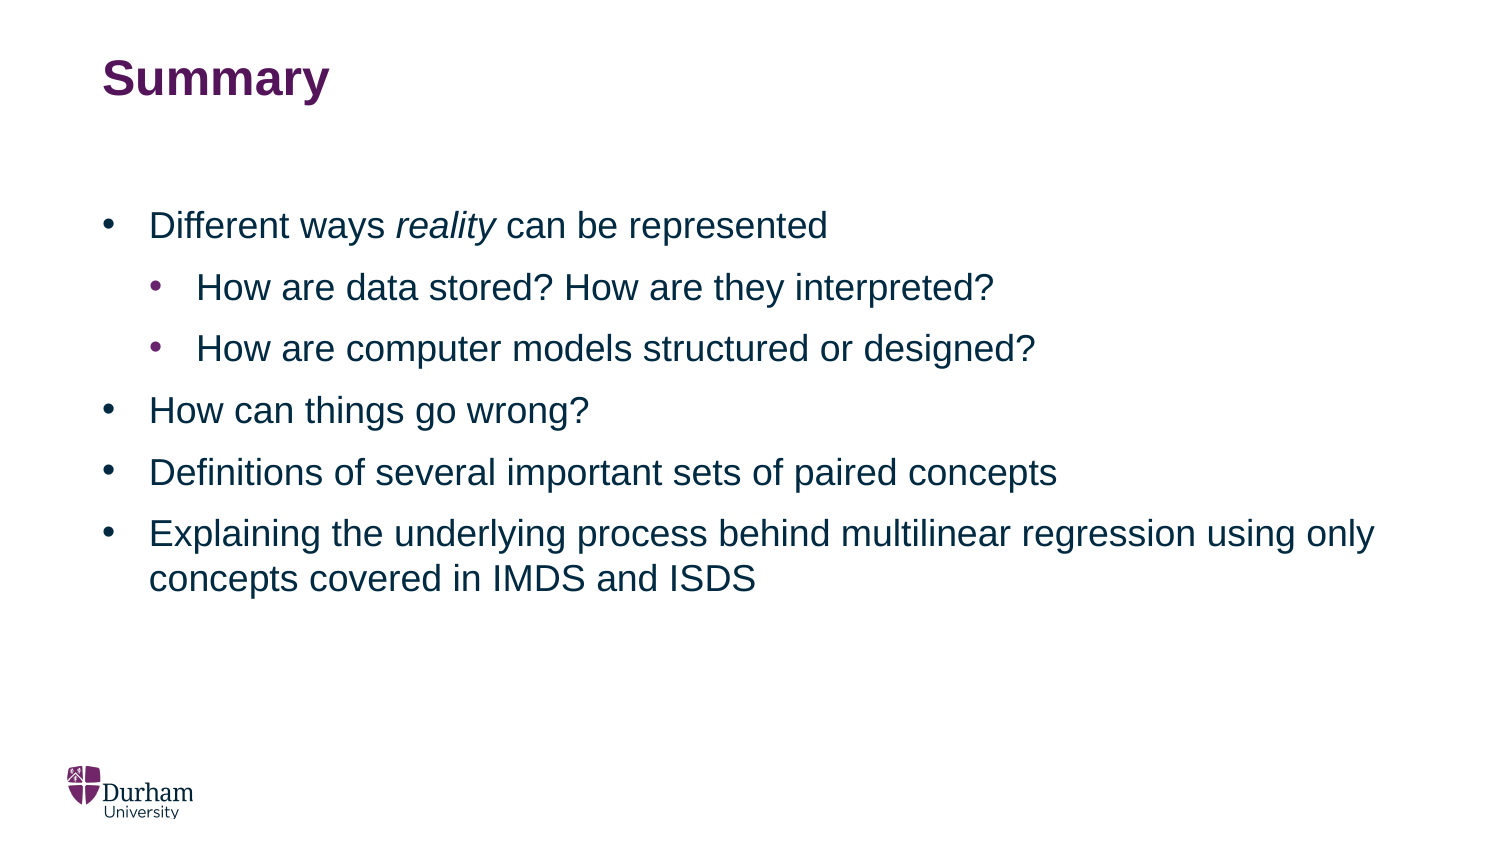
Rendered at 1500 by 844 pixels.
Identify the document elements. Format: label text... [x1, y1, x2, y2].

title Summary [101, 45, 1399, 187]
list Different ways reality can be represented How are data stored? How are they interpreted? How are computer models structured or designed? How can things go wrong? Definitions of several important sets of paired concepts Explaining the underlying process behind multilinear regression using only concepts covered in IMDS and ISDS [101, 200, 1383, 679]
